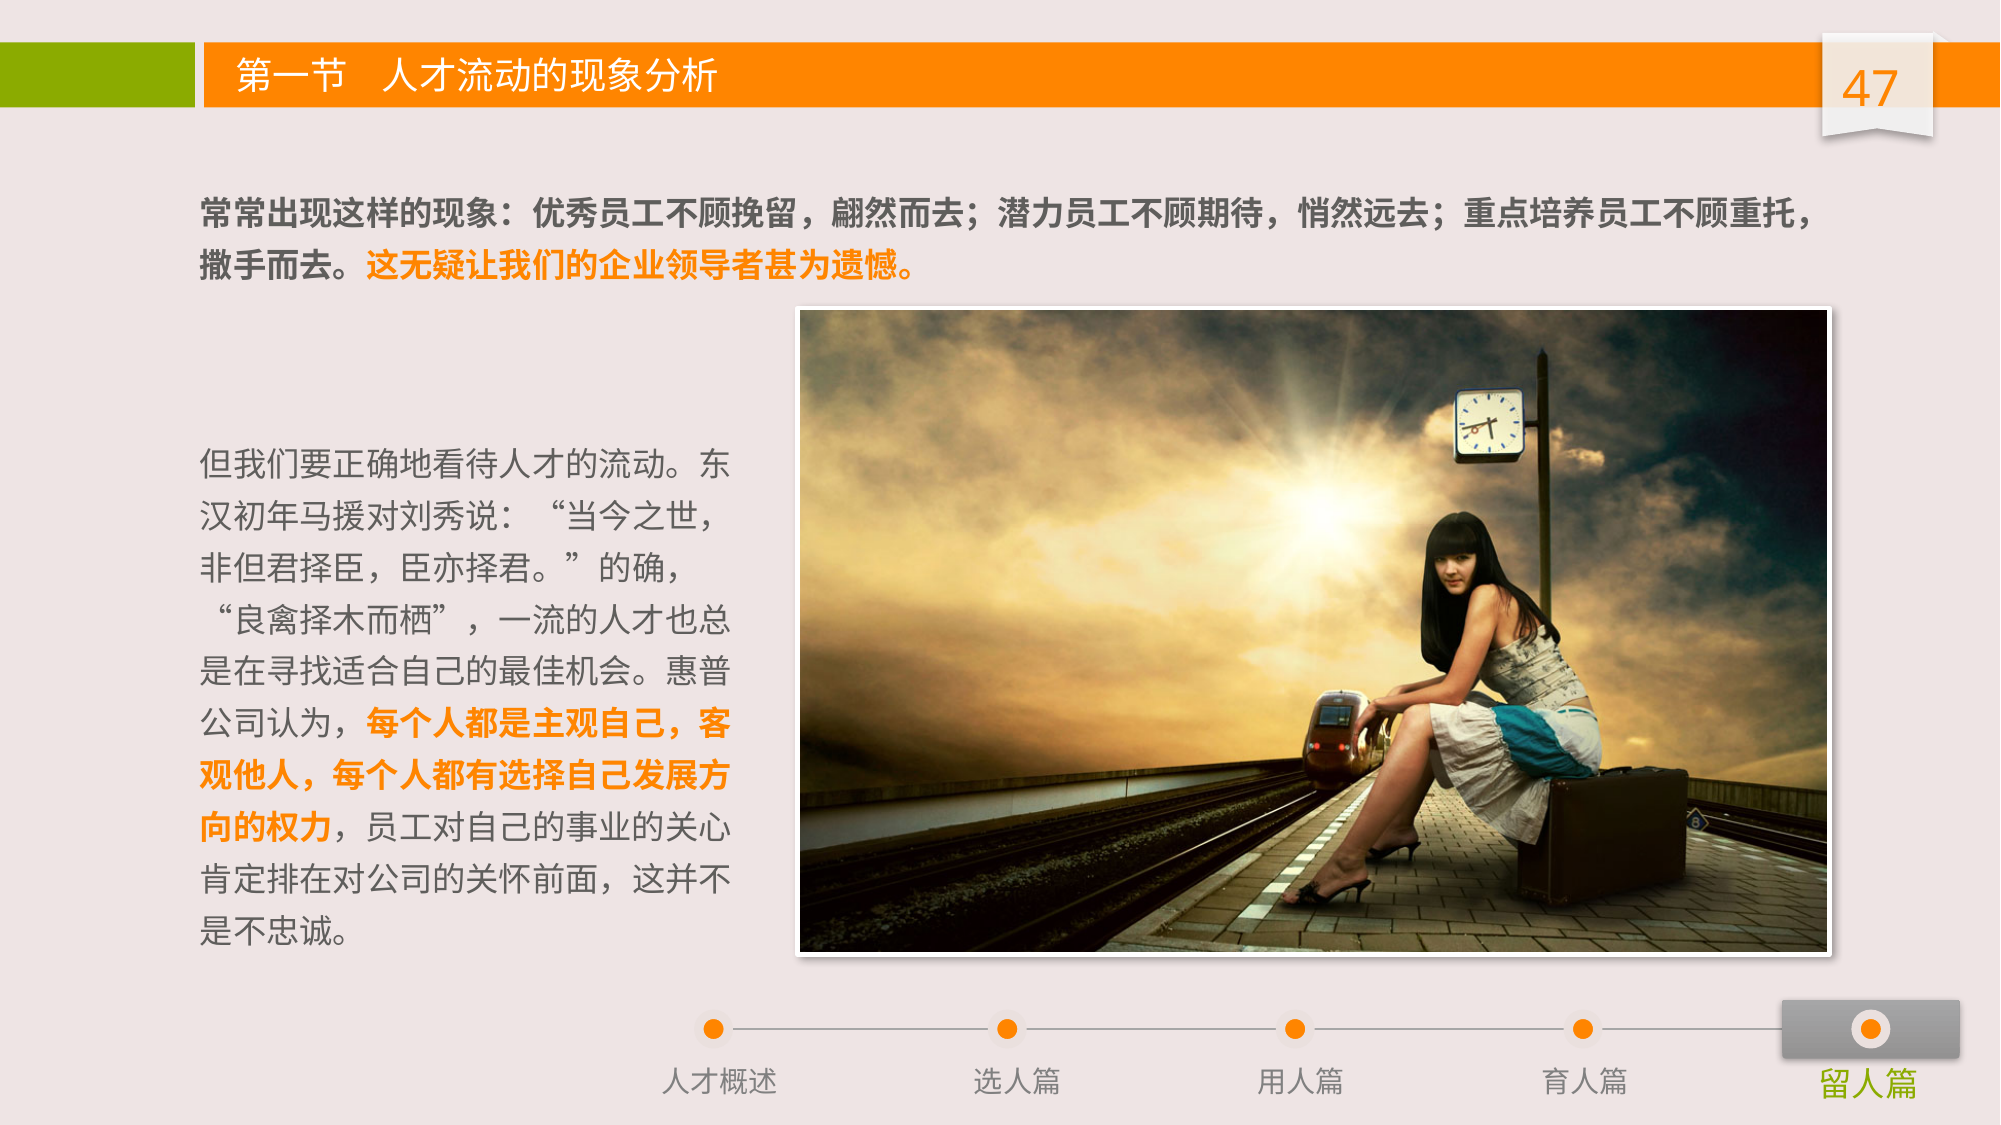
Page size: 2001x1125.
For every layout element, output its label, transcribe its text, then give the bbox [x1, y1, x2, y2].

text_box 但我们要正确地看待人才的流动。东汉初年马援对刘秀说：“当今之世，非但君择臣，臣亦择君。”的确，“良禽择木而栖”，一流的人才也总是在寻找适合自己的最佳机会。惠普公司认为，每个人都是主观自己，客观他人，每个人都有选择自己发展方向的权力，员工对自己的事业的关心肯定排在对公司的关怀前面，这并不是不忠诚。 [184, 423, 752, 958]
picture [799, 310, 1828, 953]
text_box 第一节 人才流动的现象分析 [220, 44, 977, 105]
text_box 常常出现这样的现象：优秀员工不顾挽留，翩然而去；潜力员工不顾期待，悄然远去；重点培养员工不顾重托，撒手而去。这无疑让我们的企业领导者甚为遗憾。 [184, 172, 1827, 292]
